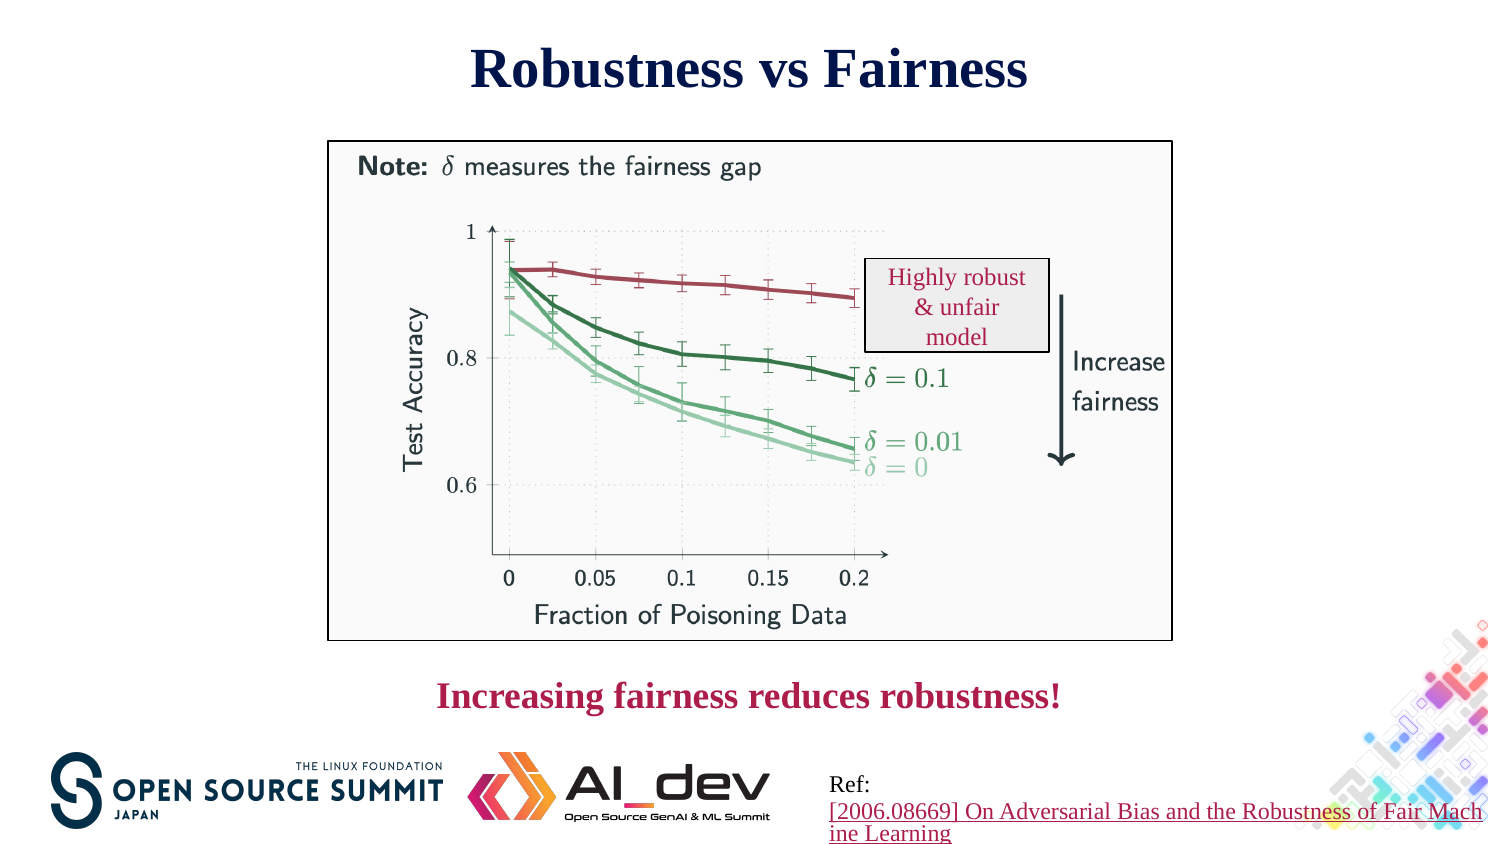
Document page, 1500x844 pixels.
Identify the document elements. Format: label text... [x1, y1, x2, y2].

picture [1294, 620, 1488, 755]
text_box Increasing fairness reduces robustness! [421, 656, 1079, 725]
picture [51, 752, 443, 829]
list Ref: [2006.08669] On Adversarial Bias and the Robustness of Fair Machine Learning [814, 755, 1500, 836]
title Robustness vs Fairness [51, 17, 1449, 112]
picture [328, 141, 1172, 640]
picture [467, 752, 770, 822]
